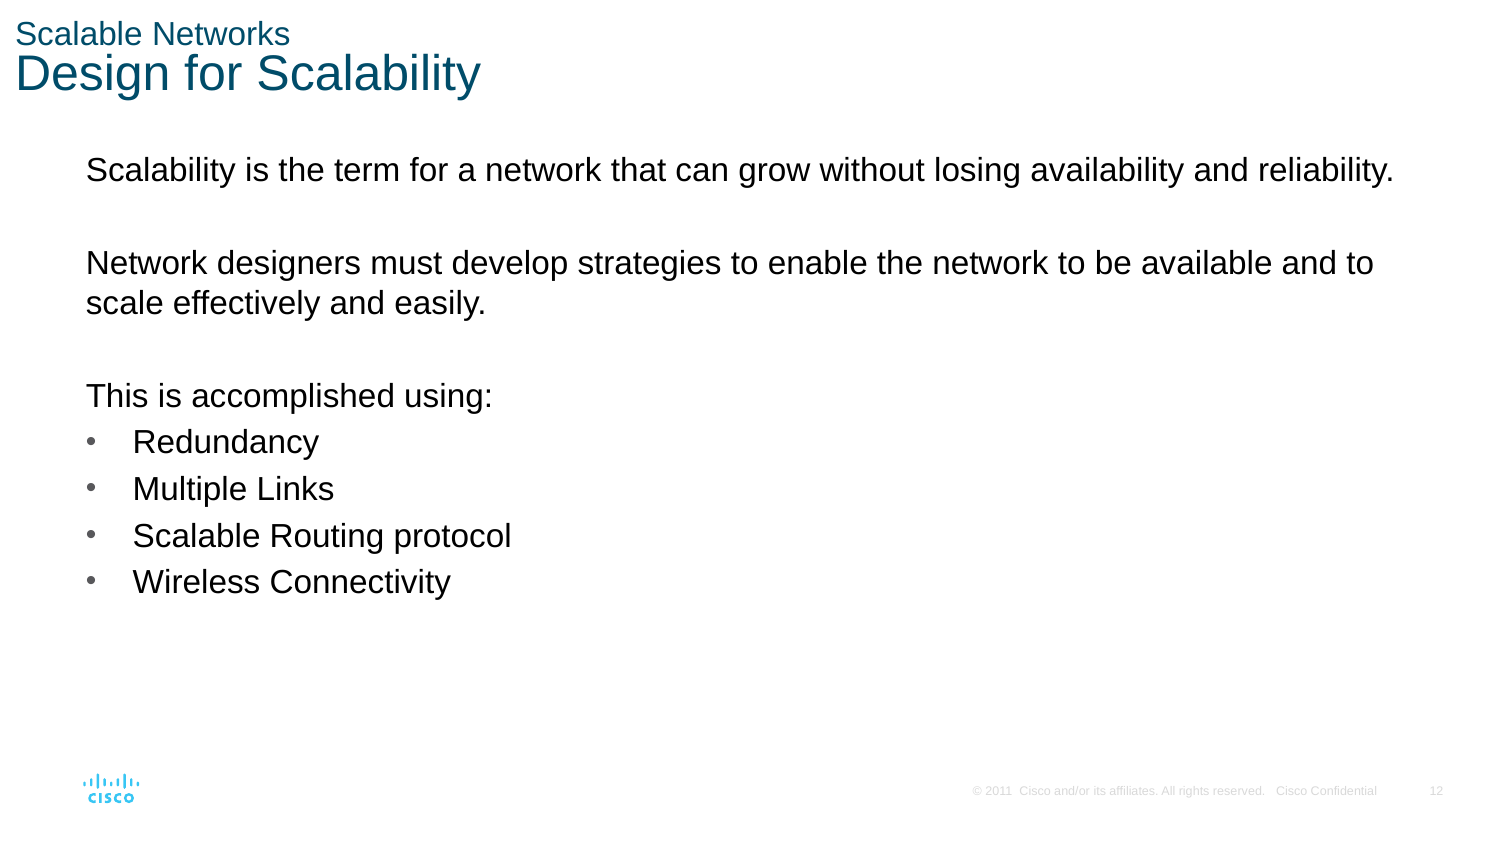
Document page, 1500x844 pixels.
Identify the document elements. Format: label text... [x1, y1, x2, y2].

list Scalability is the term for a network that can grow without losing availability and reliability. Network designers must develop strategies to enable the network to be available and to scale effectively and easily. This is accomplished using: Redundancy Multiple Links Scalable Routing protocol Wireless Connectivity [70, 140, 1430, 645]
title Scalable Networks Design for Scalability [0, 0, 1369, 121]
